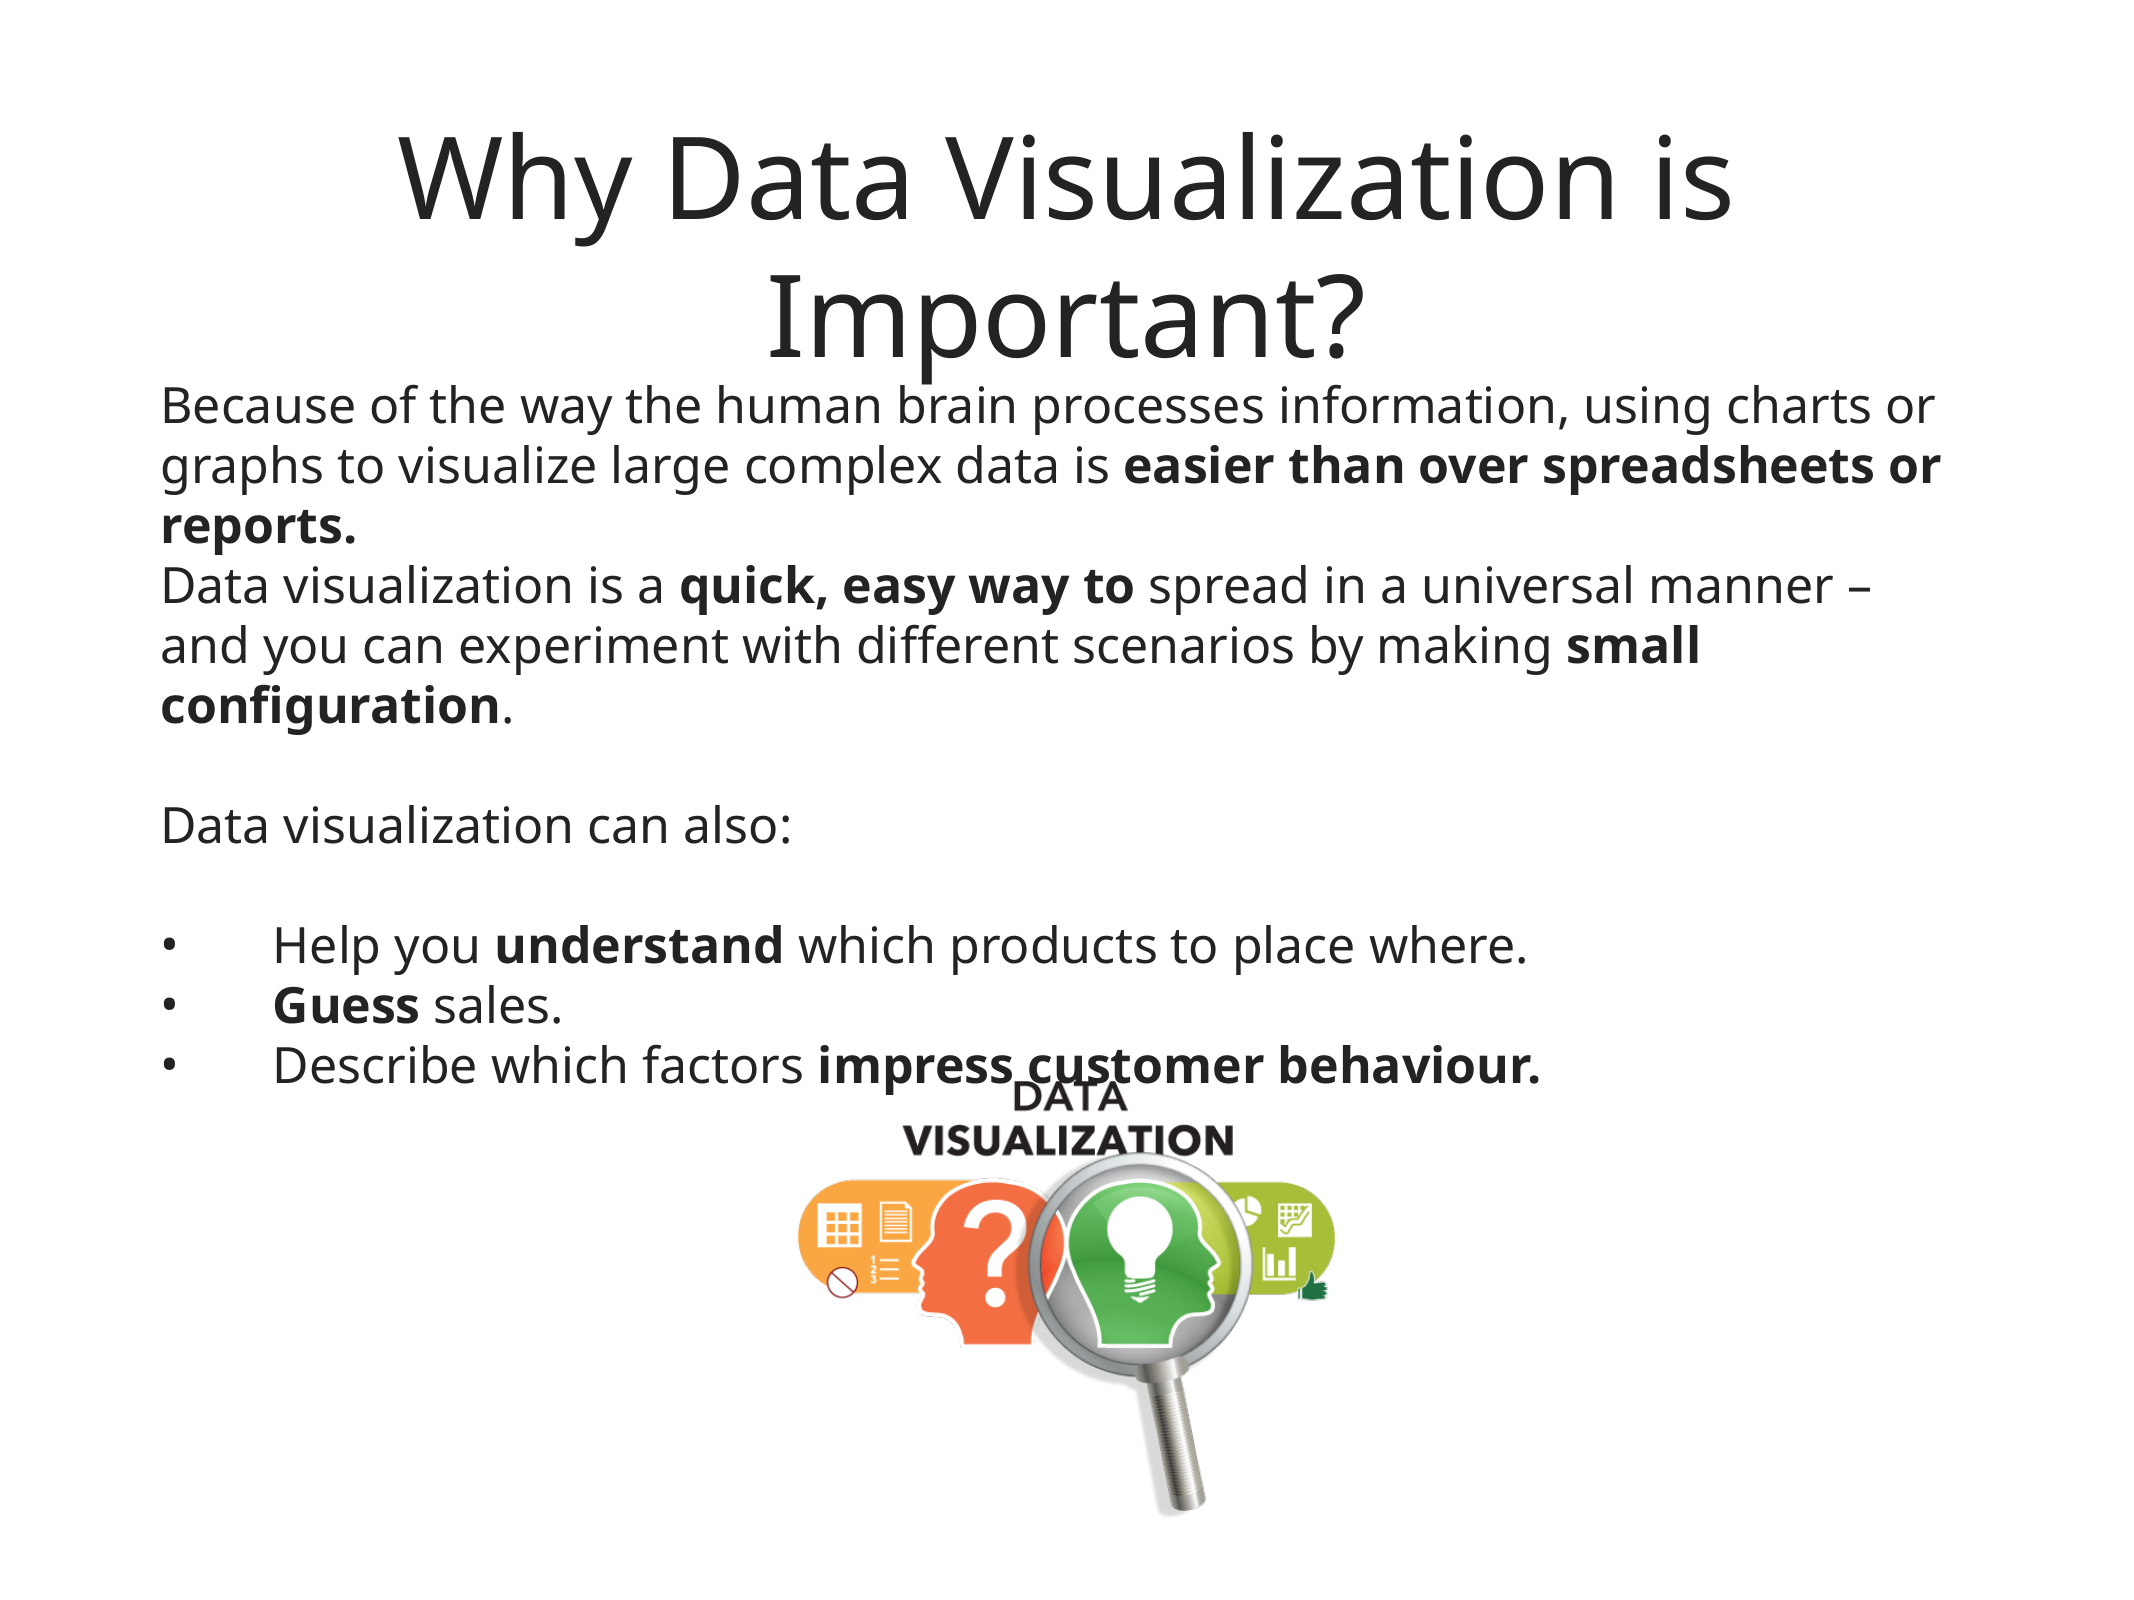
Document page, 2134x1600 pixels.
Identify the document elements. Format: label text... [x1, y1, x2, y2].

picture [798, 1080, 1335, 1556]
list Because of the way the human brain processes information, using charts or graphs to visualize large complex data is easier than over spreadsheets or reports. Data visualization is a quick, easy way to spread in a universal manner – and you can experiment with different scenarios by making small configuration. Data visualization can also: Help you understand which products to place where. Guess sales. Describe which factors impress customer behaviour. [151, 445, 1982, 1141]
title Why Data Visualization is Important? [151, 41, 1982, 445]
